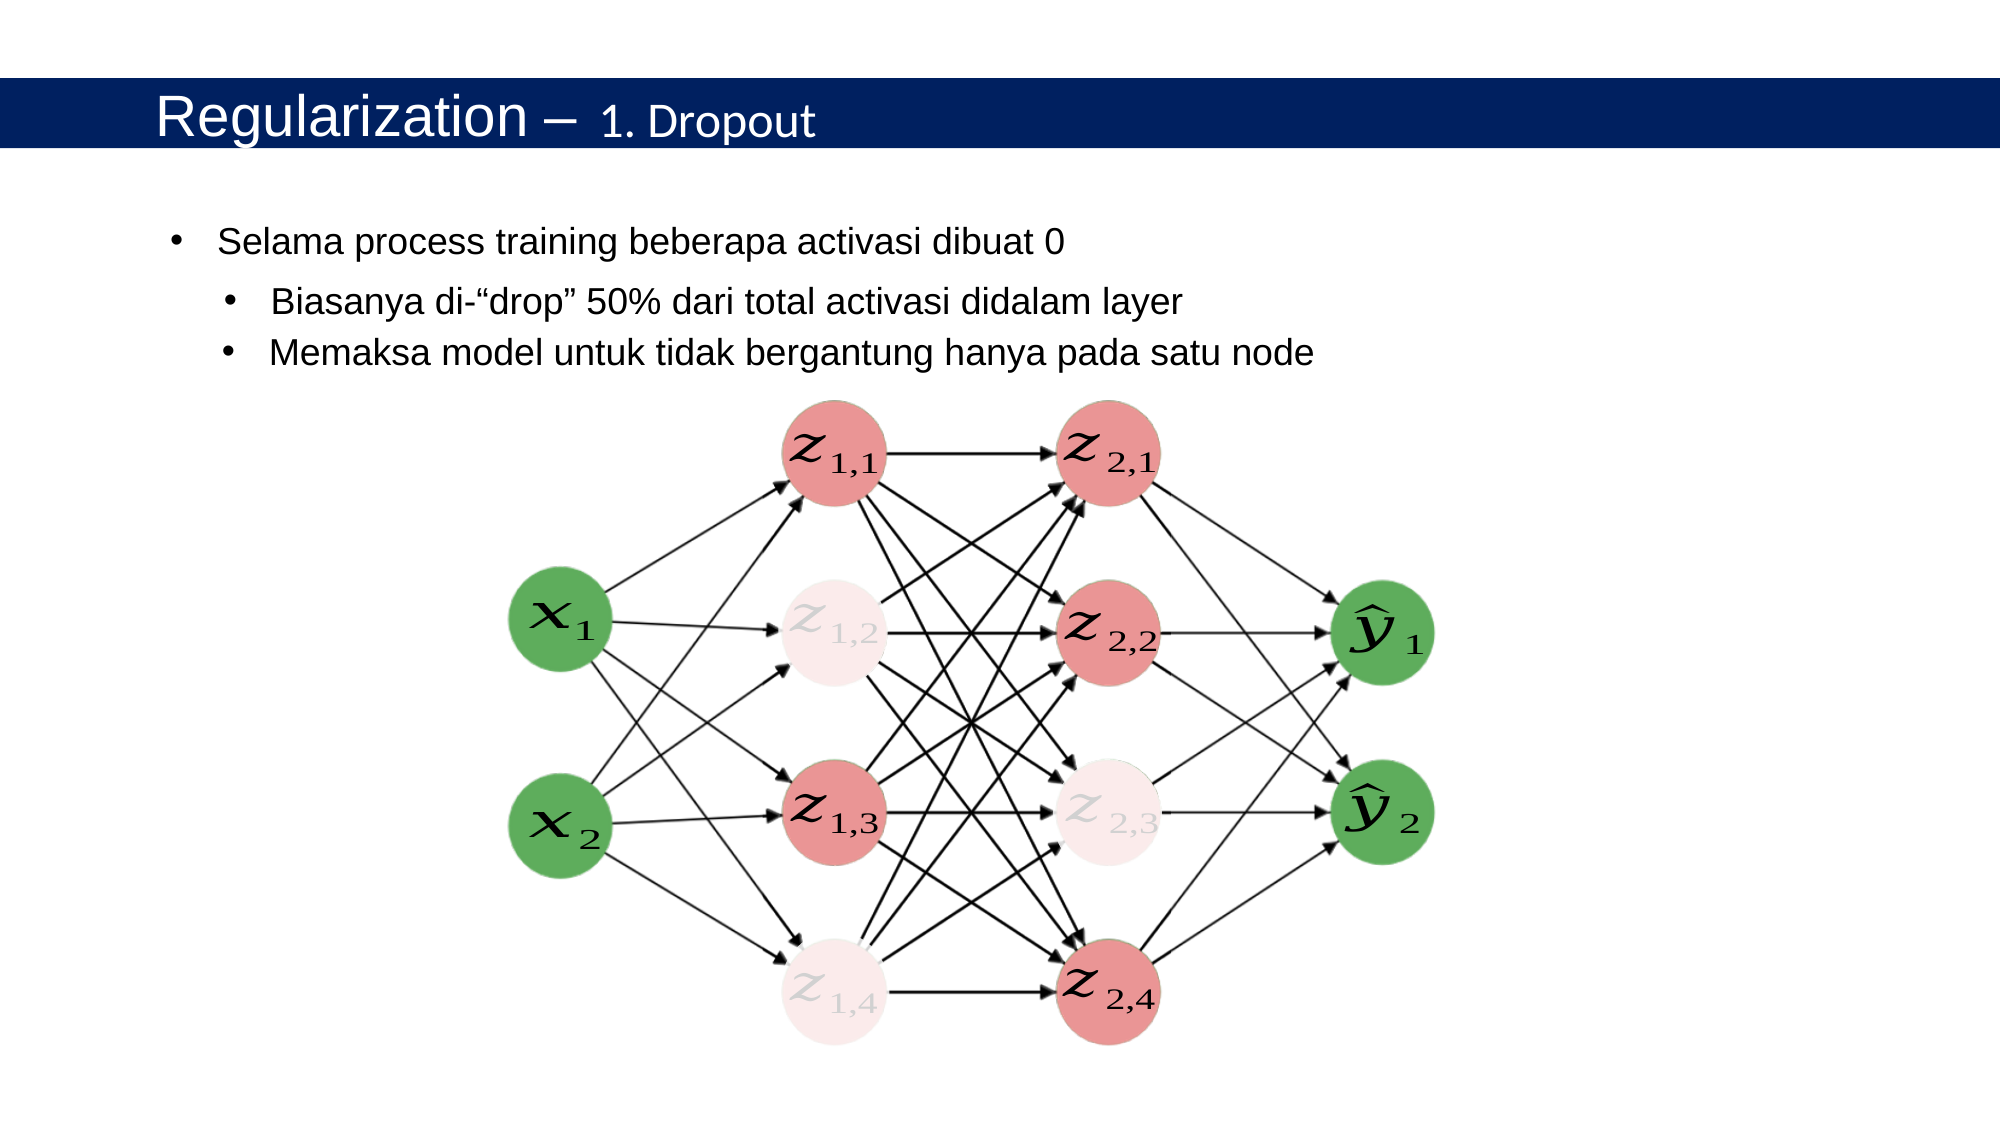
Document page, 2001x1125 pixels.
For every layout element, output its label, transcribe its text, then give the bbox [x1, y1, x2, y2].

text_box 1. Dropout [583, 79, 832, 155]
text_box Biasanya di-“drop” 50% dari total activasi didalam layer [134, 269, 1341, 320]
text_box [500, 385, 1436, 1062]
text_box Selama process training beberapa activasi dibuat 0 [155, 209, 1081, 269]
text_box Memaksa model untuk tidak bergantung hanya pada satu node [132, 320, 1367, 381]
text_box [778, 571, 1163, 1048]
text_box Regularization – [0, 78, 2000, 149]
